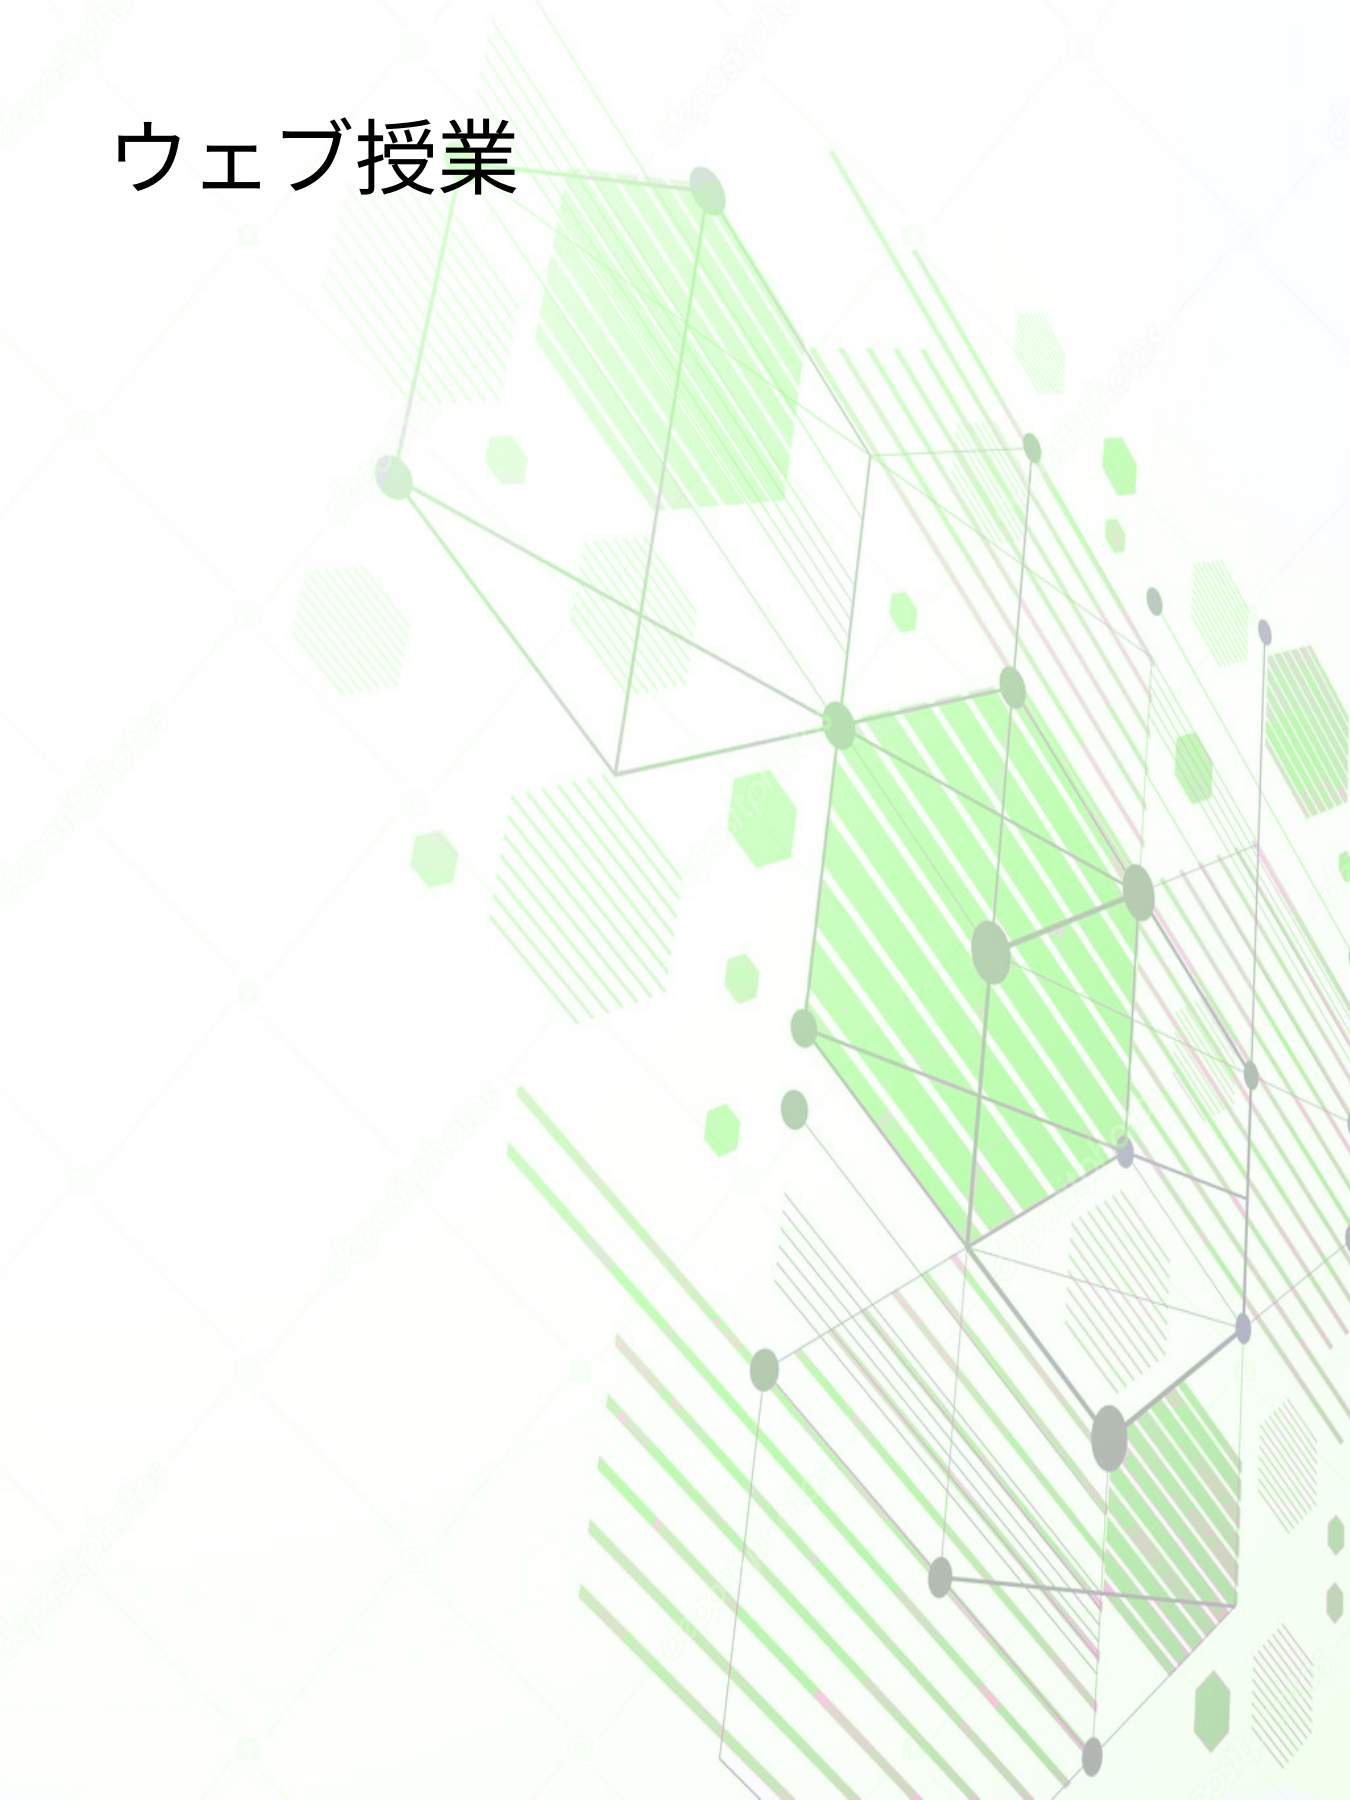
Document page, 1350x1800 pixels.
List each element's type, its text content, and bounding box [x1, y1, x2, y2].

title ウェブ授業 [92, 95, 1258, 228]
